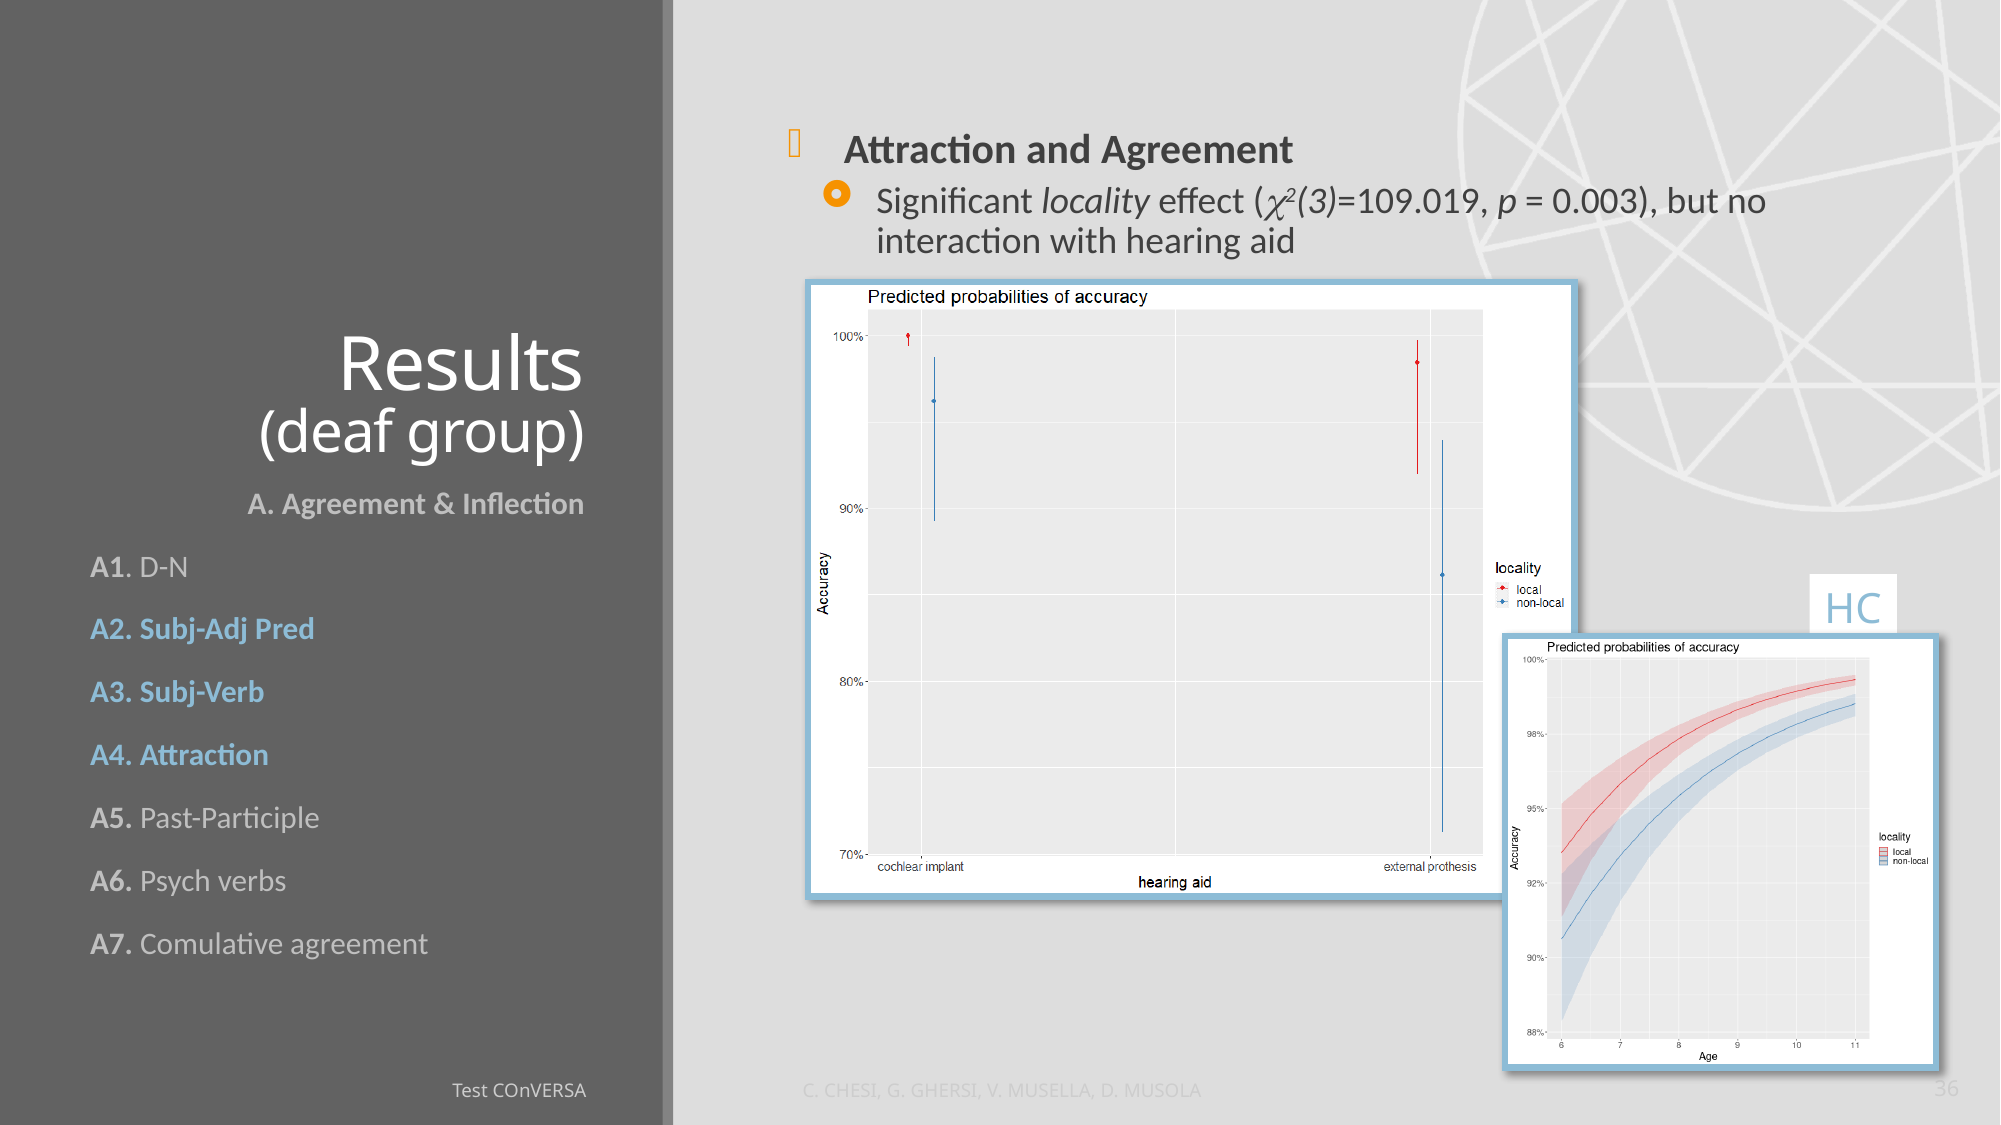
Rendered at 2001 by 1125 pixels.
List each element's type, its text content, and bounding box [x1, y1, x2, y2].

slide_number Test COnVERSA [76, 1059, 602, 1120]
picture [810, 284, 1934, 1066]
footer C. Chesi, G. Ghersi, V. Musella, D. Musola [787, 1059, 1550, 1120]
list Attraction and Agreement Significant locality effect (2(3)=109.019, p = 0.003), but no interaction with hearing aid [787, 120, 1907, 1041]
list A. Agreement & Inflection A1. D-N A2. Subj-Adj Pred A3. Subj-Verb A4. Attraction A5. Past-Participle A6. Psych verbs A7. Comulative agreement [75, 479, 600, 1035]
text_box HC [1809, 574, 1897, 631]
title Results (deaf group) [75, 97, 600, 473]
slide_number 36 [1759, 1059, 1975, 1120]
